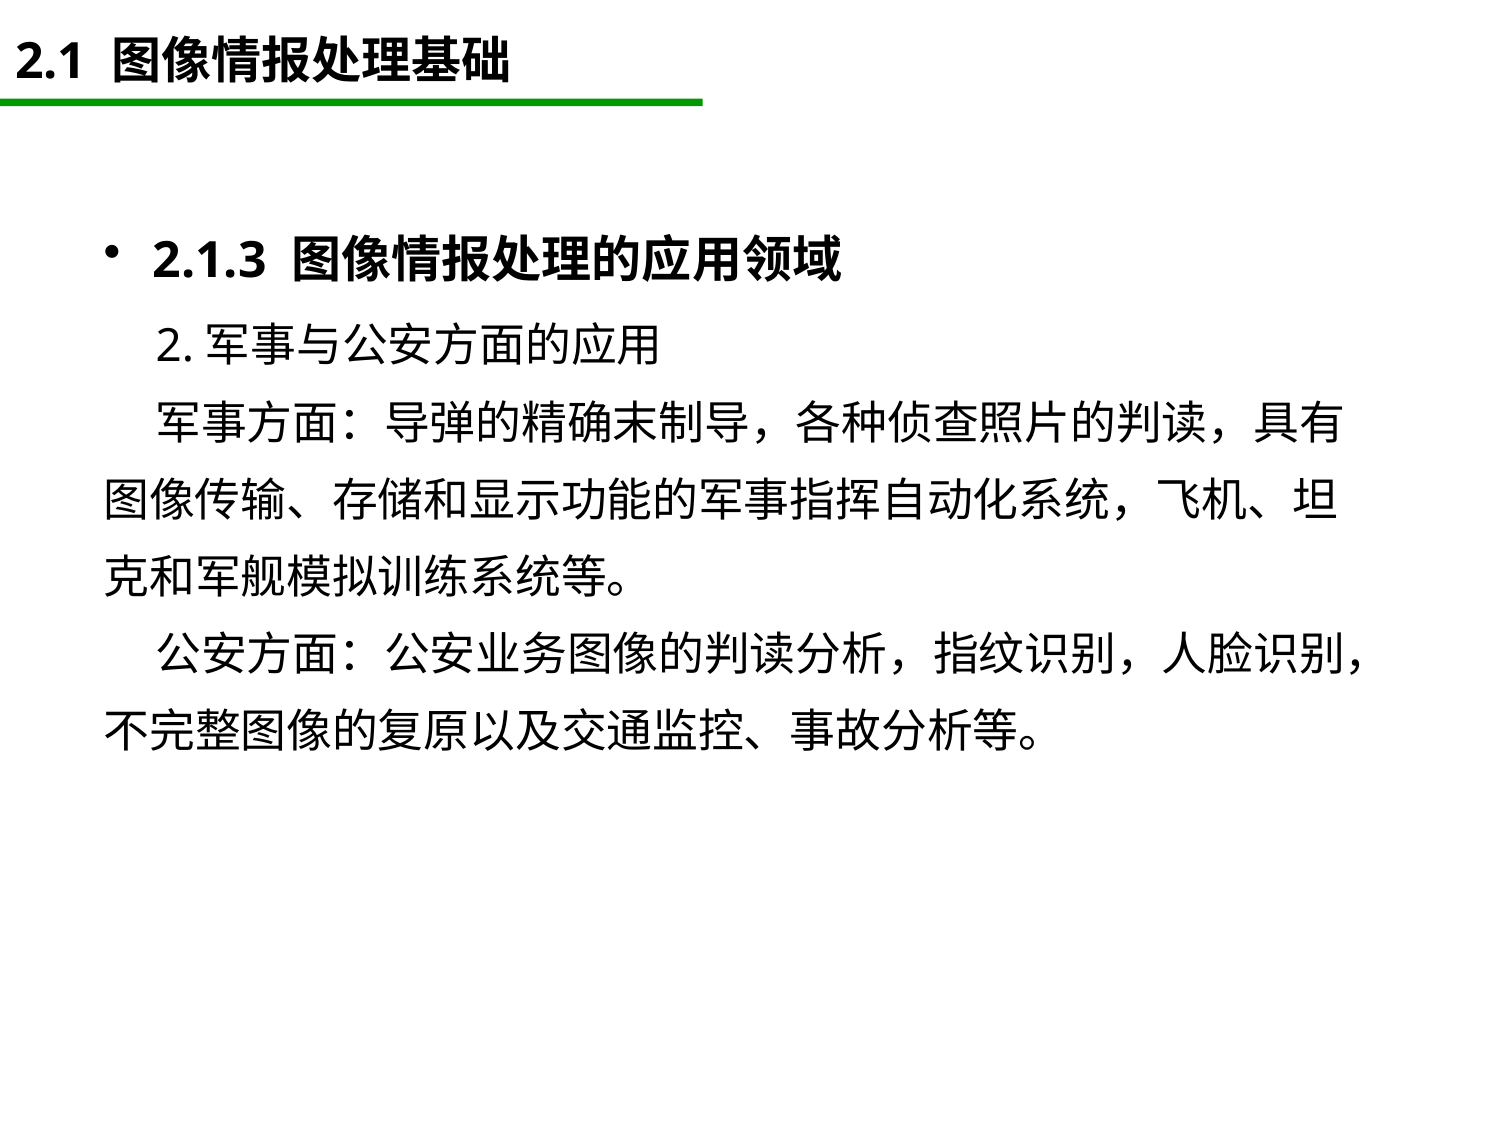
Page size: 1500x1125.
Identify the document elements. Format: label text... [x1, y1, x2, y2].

title 2.1 图像情报处理基础 [0, 18, 920, 98]
list 2.1.3 图像情报处理的应用领域 2.军事与公安方面的应用 军事方面：导弹的精确末制导，各种侦查照片的判读，具有图像传输、存储和显示功能的军事指挥自动化系统，飞机、坦克和军舰模拟训练系统等。 公安方面：公安业务图像的判读分析，指纹识别，人脸识别，不完整图像的复原以及交通监控、事故分析等。 [88, 196, 1377, 975]
